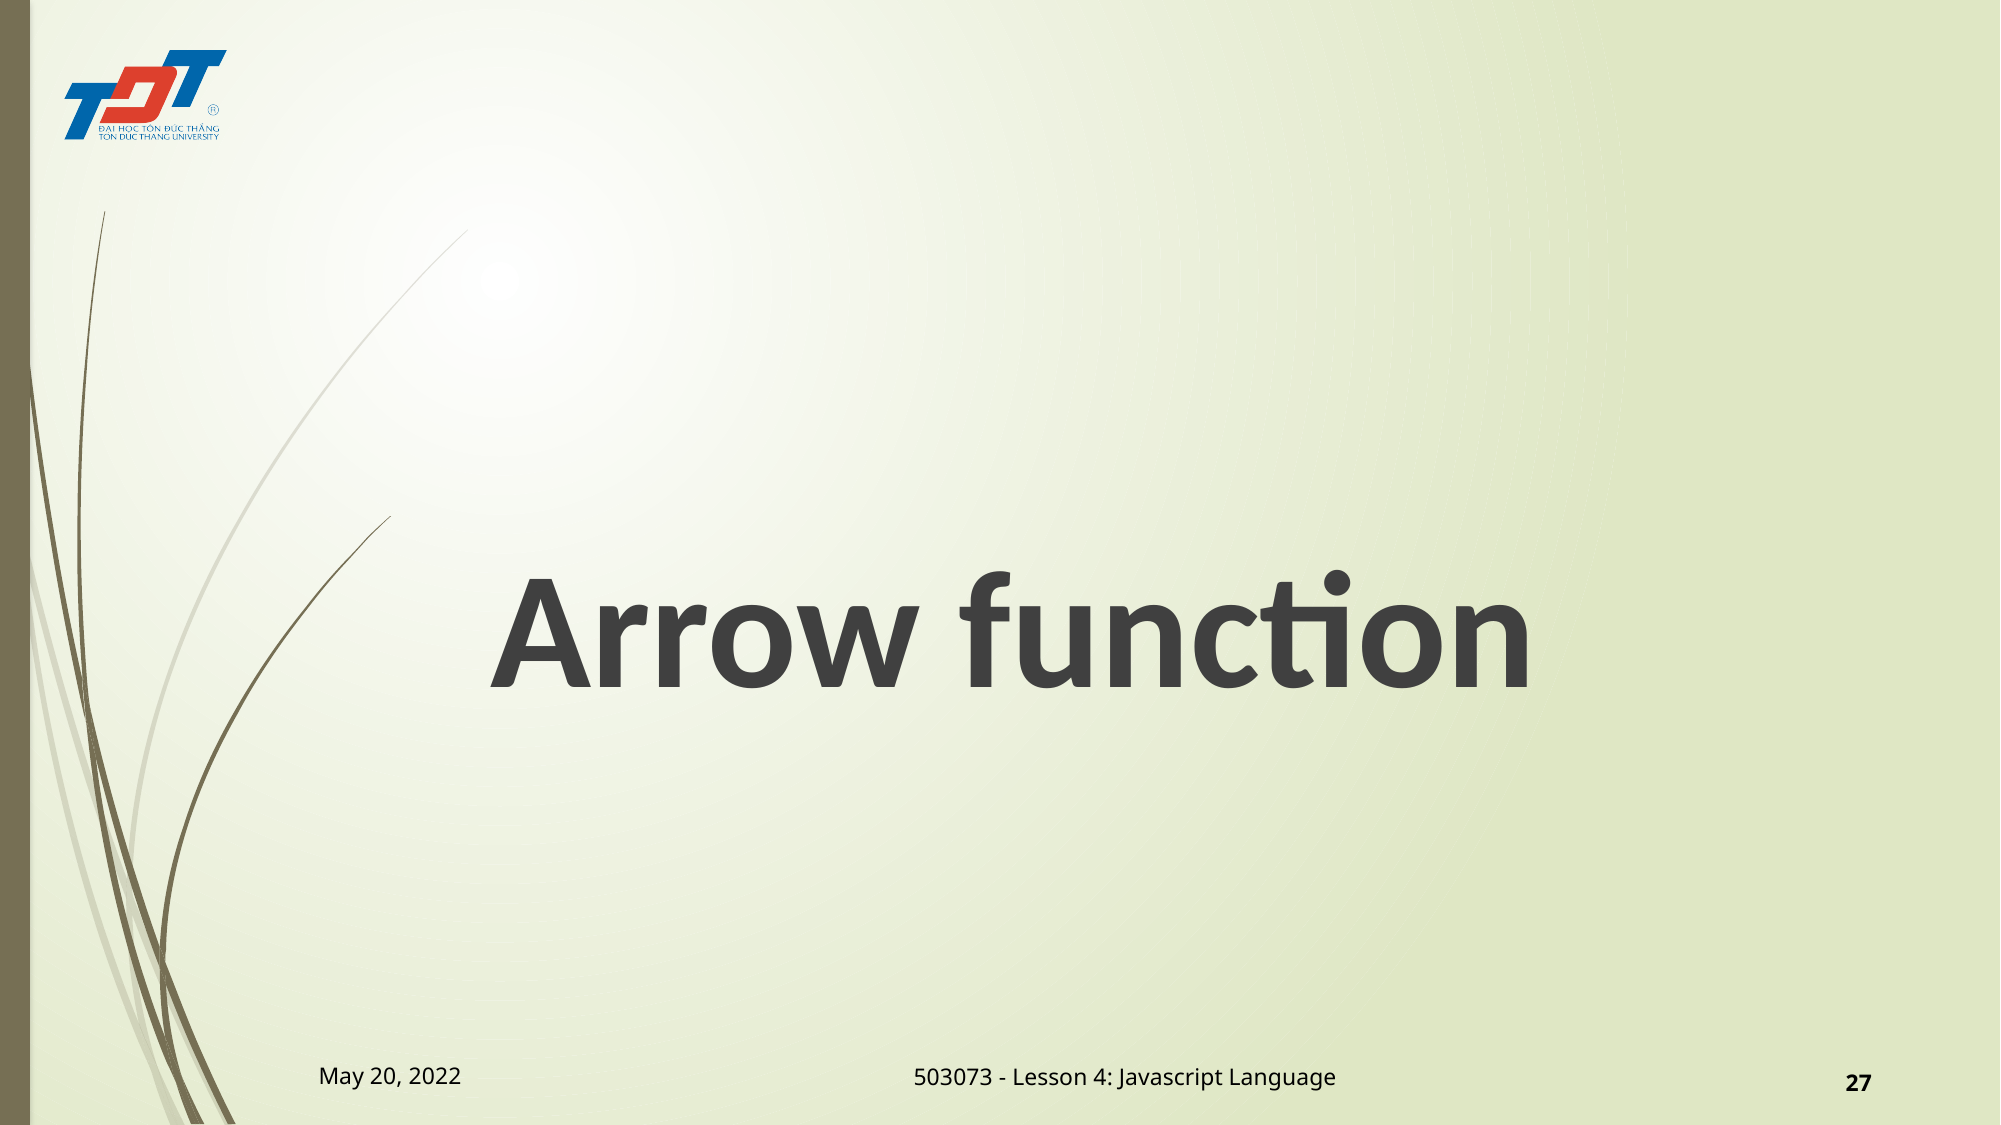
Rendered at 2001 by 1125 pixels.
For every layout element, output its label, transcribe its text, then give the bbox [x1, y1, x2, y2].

picture [64, 50, 227, 140]
footer 503073 - Lesson 4: Javascript Language [491, 1054, 1760, 1115]
list Arrow function [27, 413, 2000, 970]
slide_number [303, 1053, 492, 1115]
slide_number 27 [1759, 1053, 1888, 1114]
